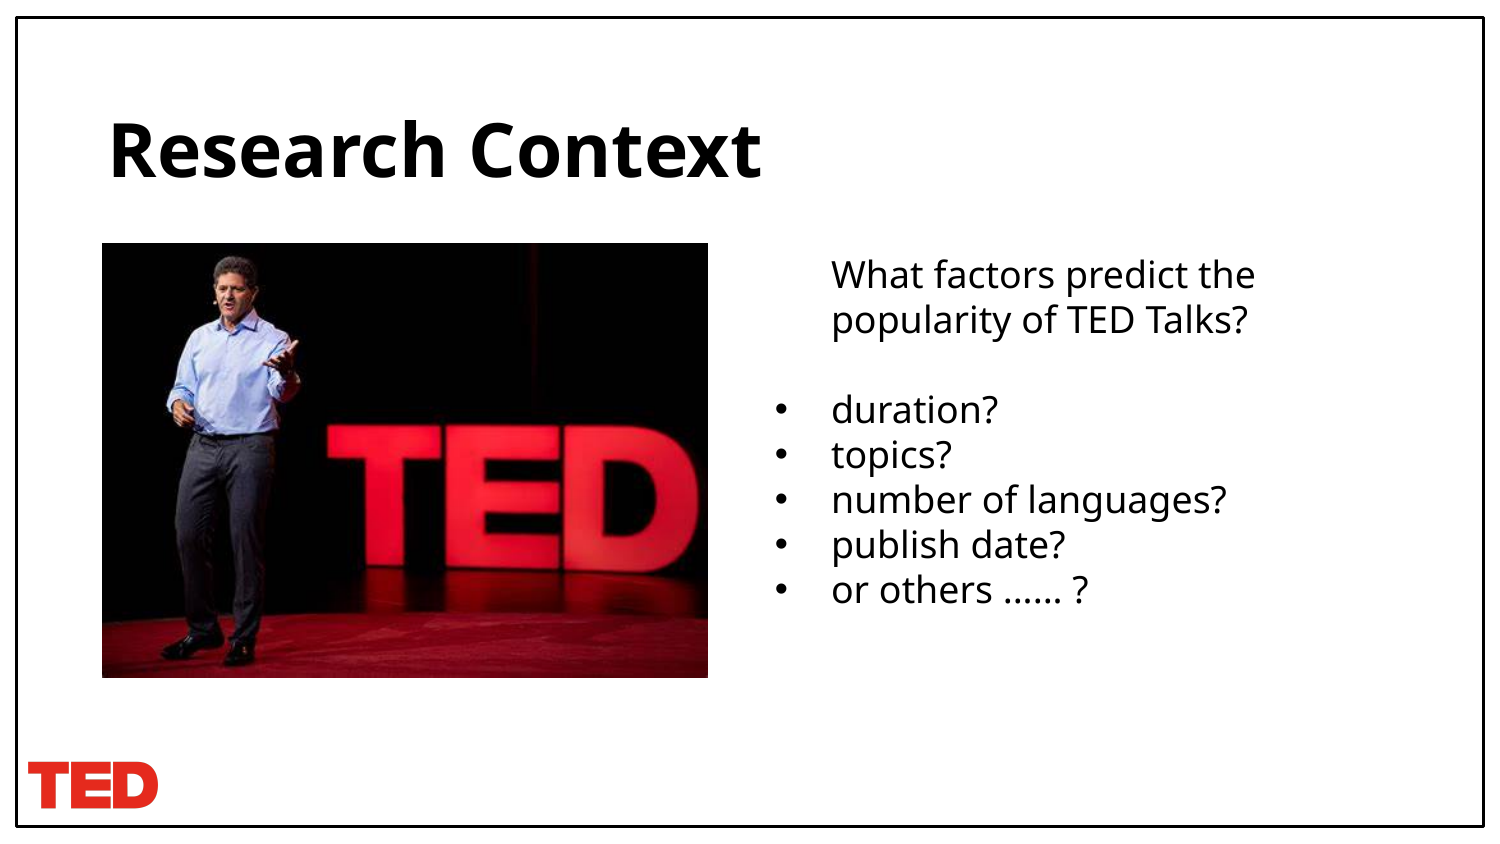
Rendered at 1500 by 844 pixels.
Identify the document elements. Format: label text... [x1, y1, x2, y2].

picture [22, 740, 164, 830]
subtitle What factors predict the popularity of TED Talks? duration? topics? number of languages? publish date? or others ...... ? [741, 167, 1358, 725]
subtitle [102, 204, 742, 756]
title Research Context [93, 87, 780, 204]
picture [102, 243, 708, 678]
